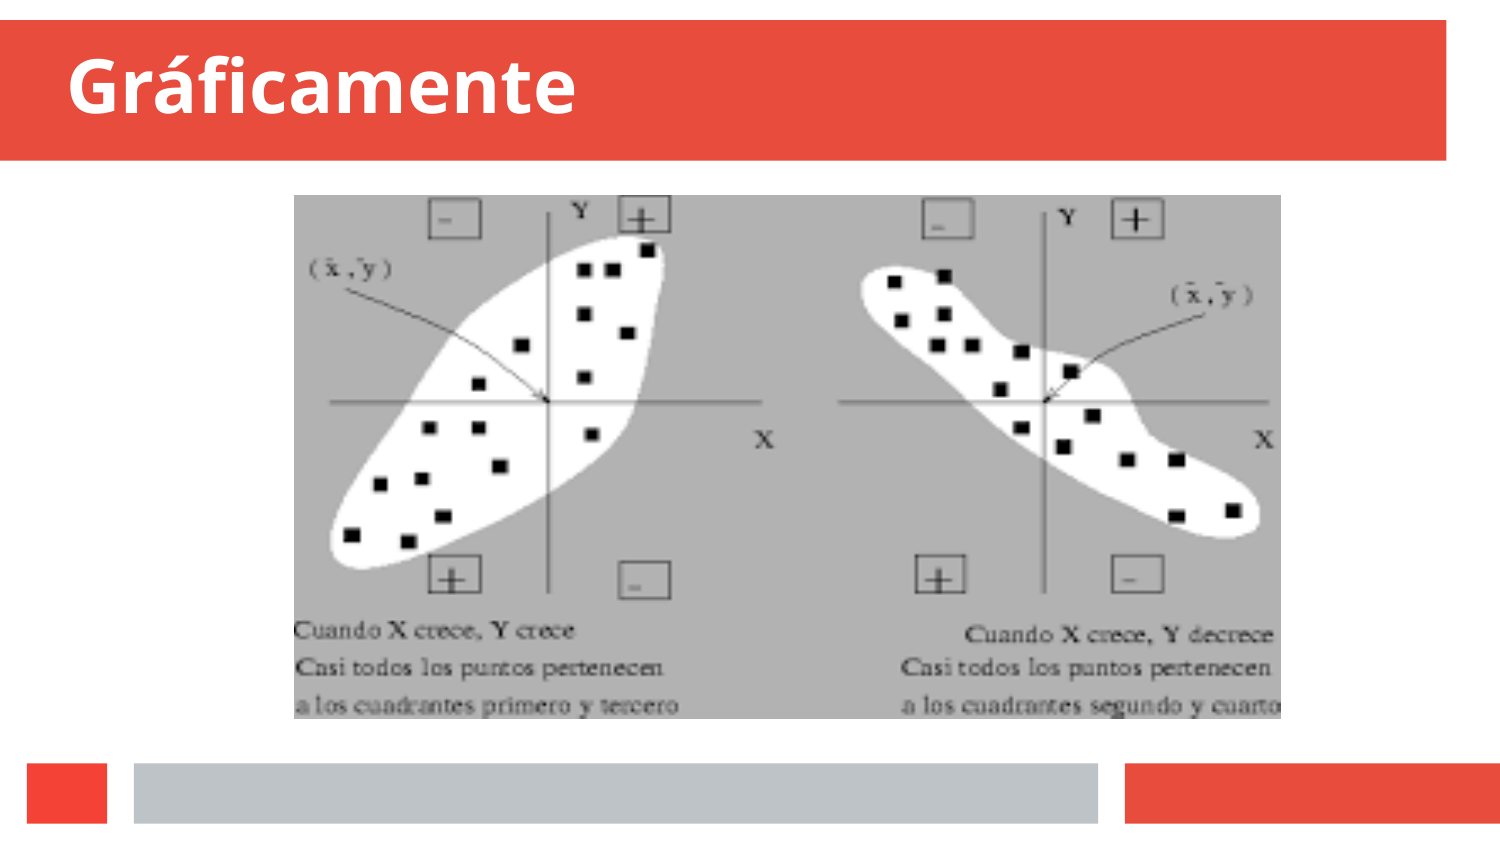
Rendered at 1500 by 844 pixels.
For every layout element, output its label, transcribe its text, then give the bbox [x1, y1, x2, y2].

title Gráficamente [53, 40, 1447, 141]
picture [293, 195, 1281, 719]
